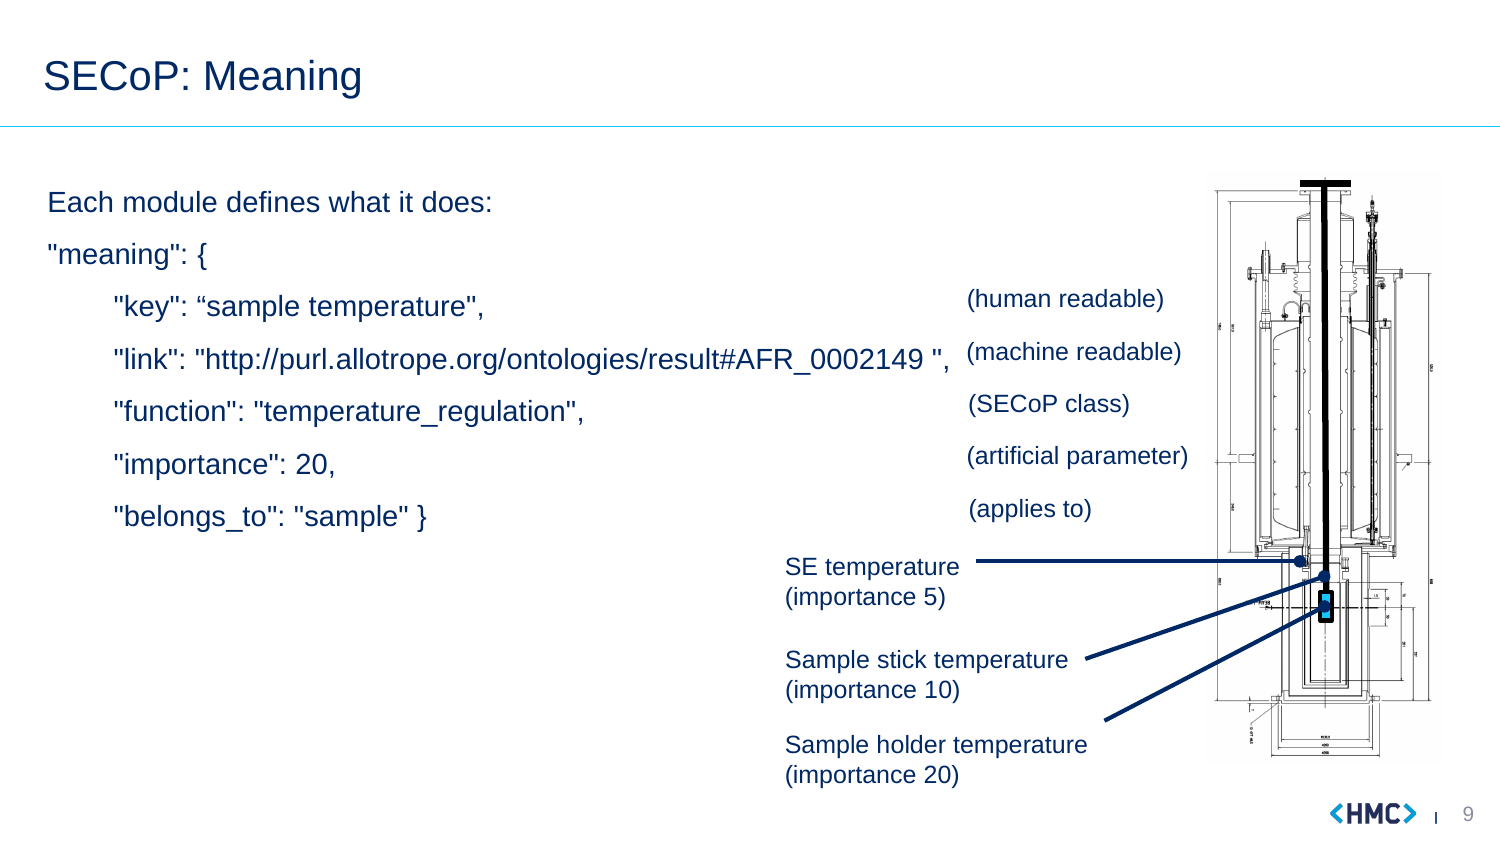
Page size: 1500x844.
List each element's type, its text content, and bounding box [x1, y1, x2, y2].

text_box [1205, 170, 1444, 764]
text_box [1084, 576, 1325, 660]
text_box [1104, 606, 1325, 721]
text_box Sample stick temperature (importance 10) [770, 635, 1085, 711]
text_box Each module defines what it does: "meaning": { "key": “sample temperature", "link": "http://purl.allotrope.org/ontologies/result#AFR_0002149 ", "function": "temperature_regulation", "importance": 20, "belongs_to": "sample" } [32, 157, 968, 540]
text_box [955, 274, 1201, 531]
text_box Sample holder temperature (importance 20) [770, 720, 1104, 796]
picture [1328, 799, 1418, 827]
text_box SECoP: Meaning [43, 17, 1337, 130]
text_box SE temperature (importance 5) [769, 543, 976, 619]
